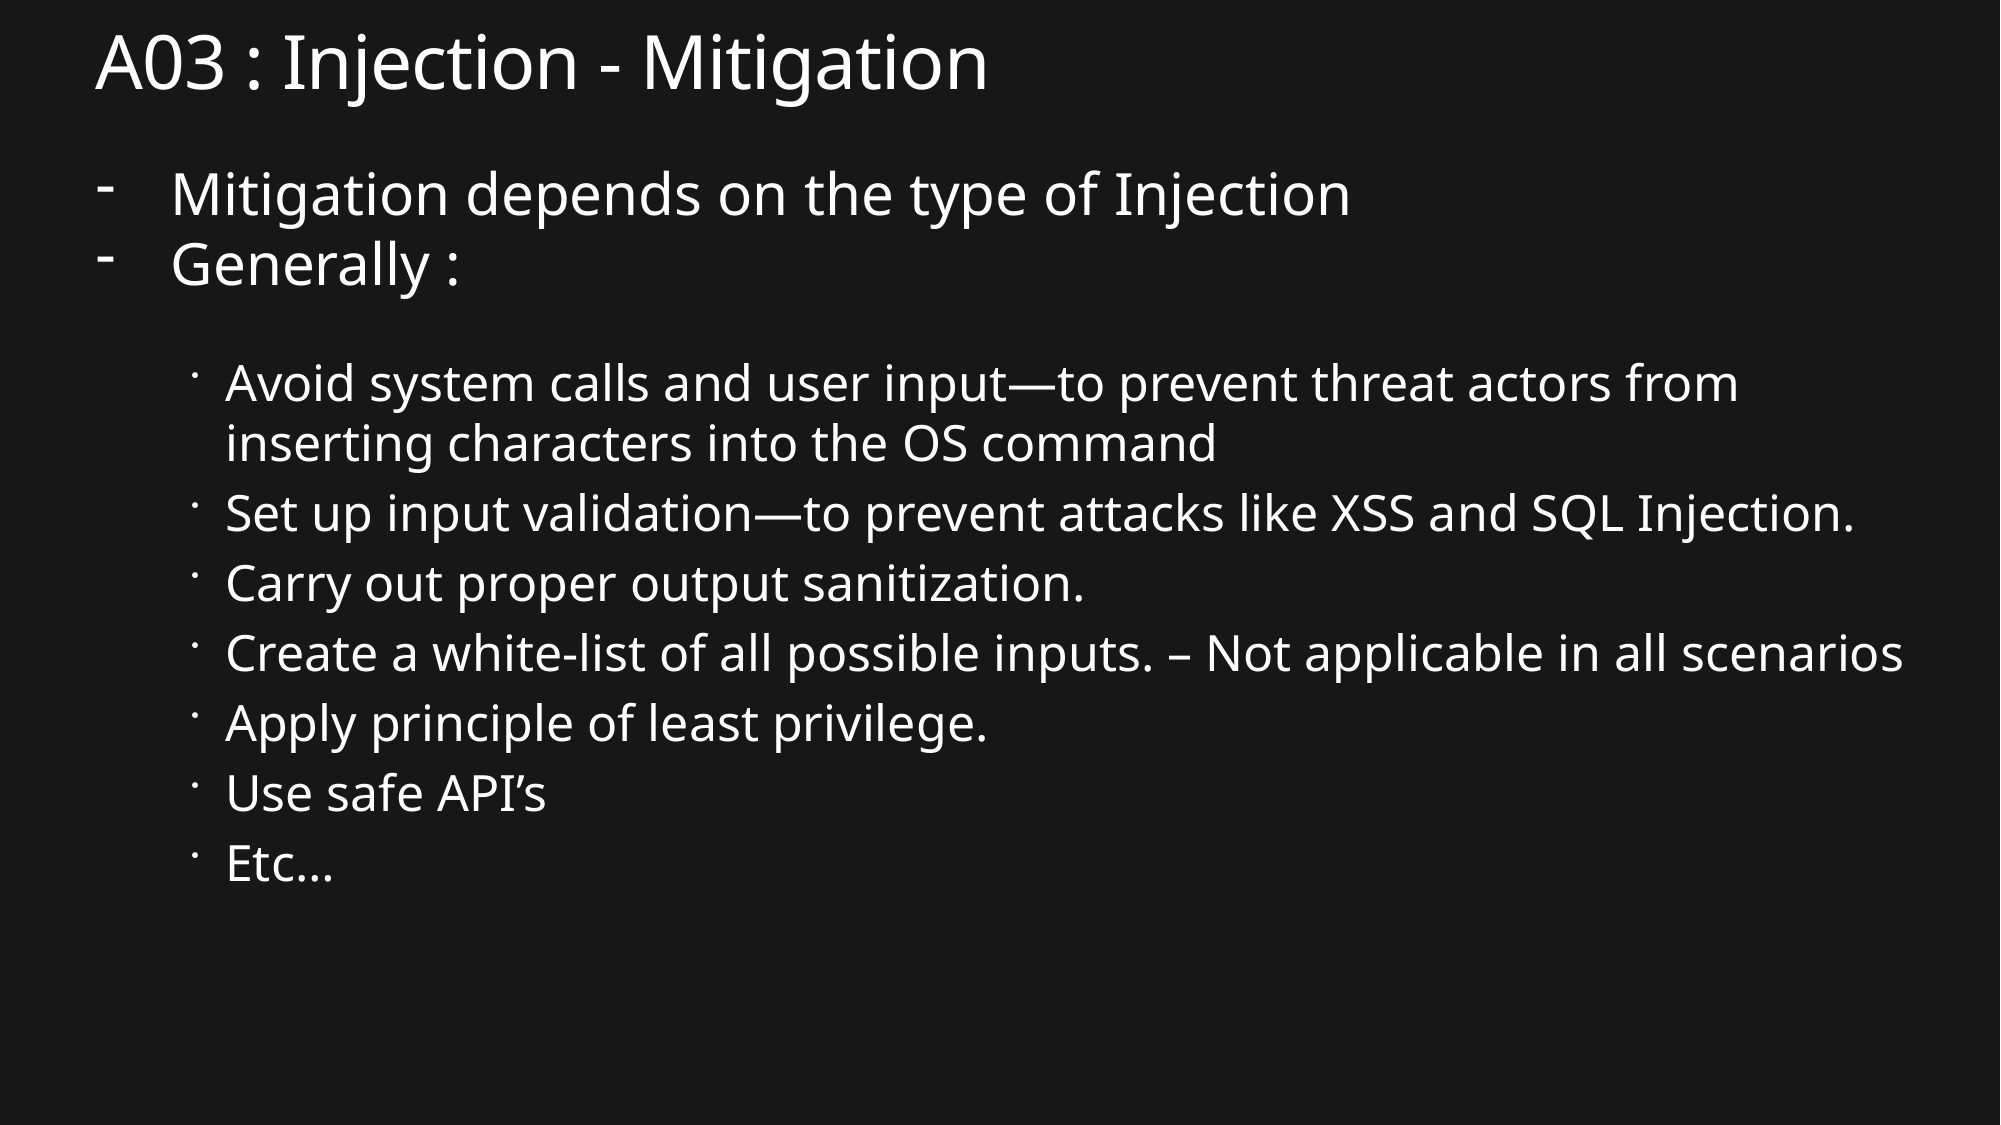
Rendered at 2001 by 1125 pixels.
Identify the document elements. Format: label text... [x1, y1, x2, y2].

list Avoid system calls and user input—to prevent threat actors from inserting characters into the OS command Set up input validation—to prevent attacks like XSS and SQL Injection. Carry out proper output sanitization. Create a white-list of all possible inputs. – Not applicable in all scenarios Apply principle of least privilege. Use safe API’s Etc… [150, 351, 1958, 909]
text_box Mitigation depends on the type of Injection Generally : [95, 157, 1453, 298]
title A03 : Injection - Mitigation [95, 14, 1904, 105]
